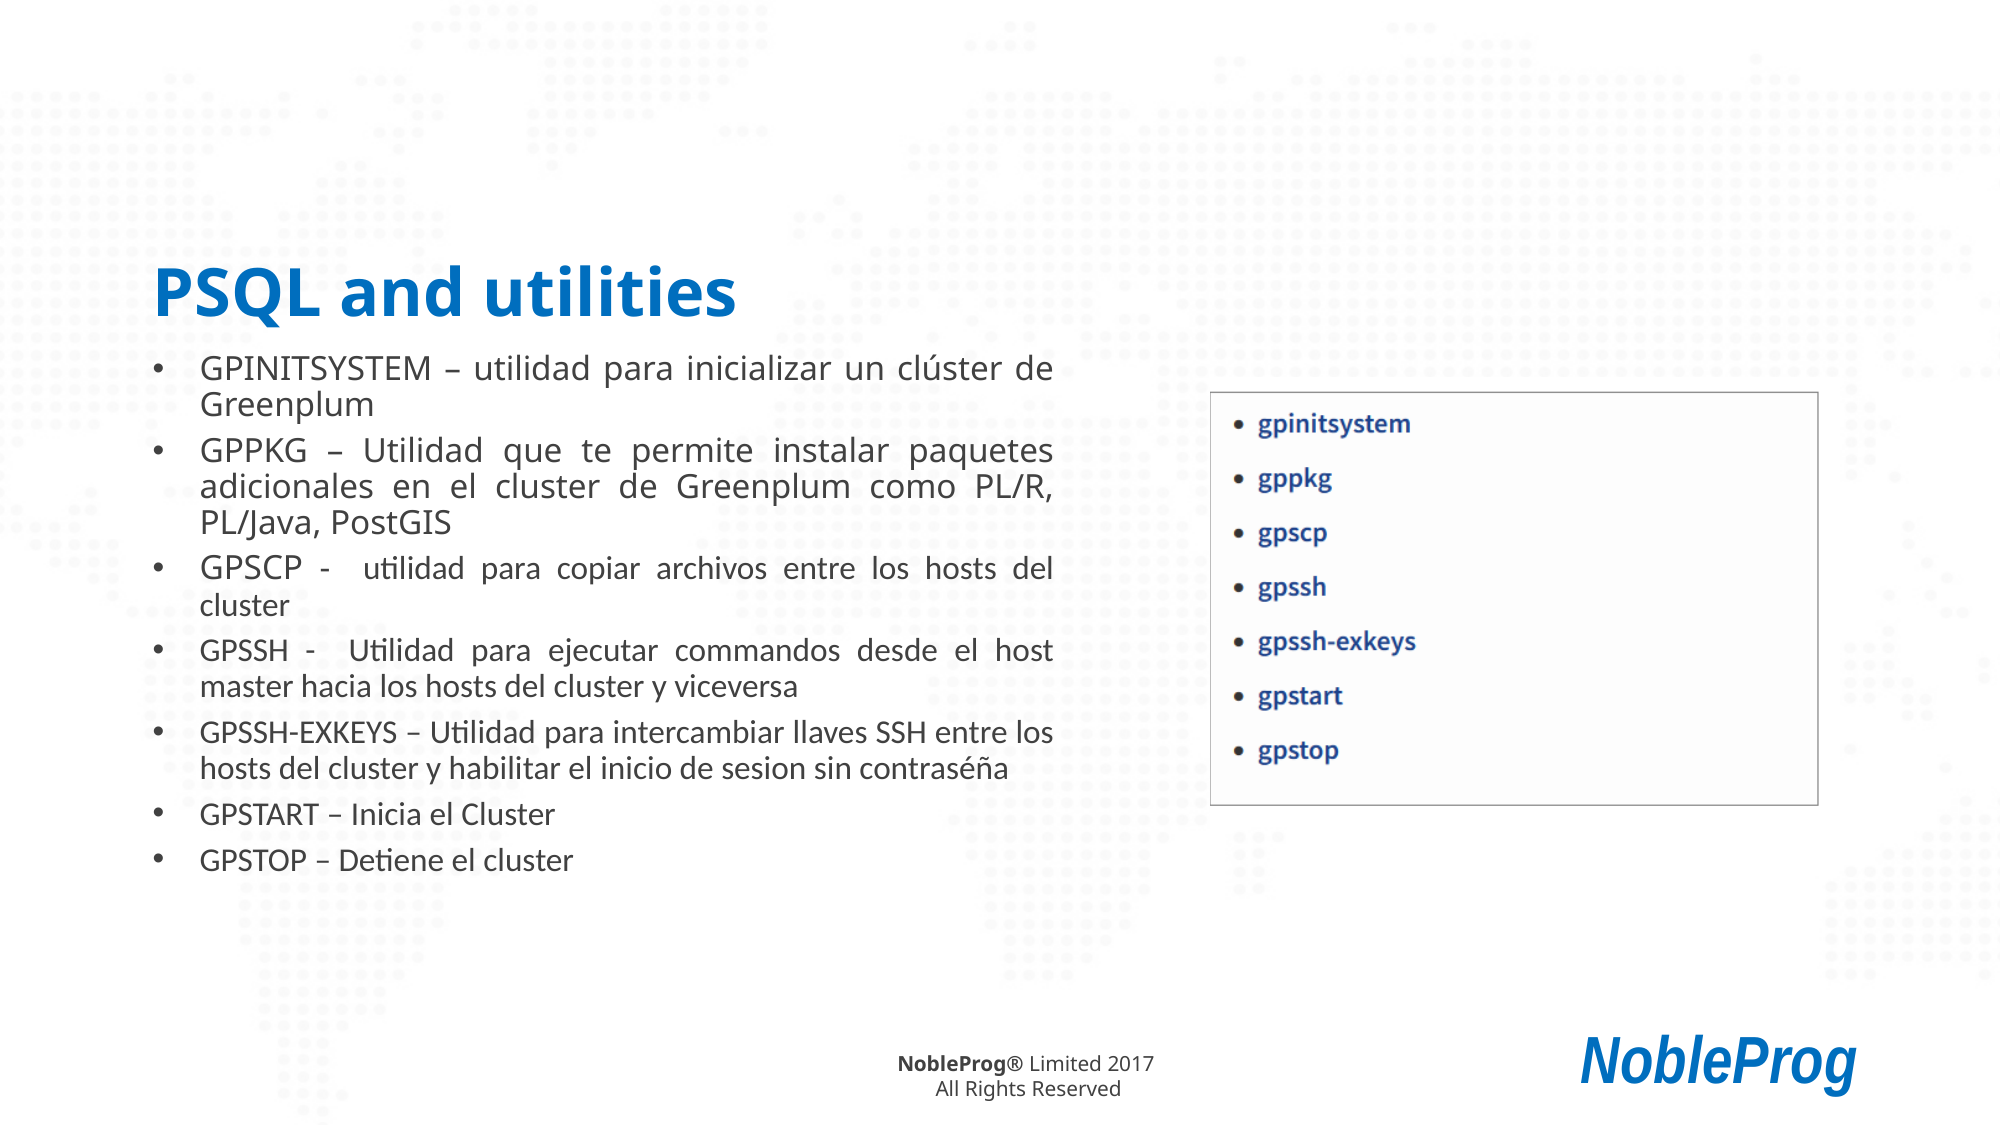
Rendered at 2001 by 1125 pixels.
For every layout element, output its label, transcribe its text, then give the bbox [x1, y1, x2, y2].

picture [1210, 377, 1841, 827]
list GPINITSYSTEM – utilidad para inicializar un clúster de Greenplum GPPKG – Utilidad que te permite instalar paquetes adicionales en el cluster de Greenplum como PL/R, PL/Java, PostGIS GPSCP - utilidad para copiar archivos entre los hosts del cluster GPSSH - Utilidad para ejecutar commandos desde el host master hacia los hosts del cluster y viceversa GPSSH-EXKEYS – Utilidad para intercambiar llaves SSH entre los hosts del cluster y habilitar el inicio de sesion sin contraséña GPSTART – Inicia el Cluster GPSTOP – Detiene el cluster [137, 344, 1071, 962]
title PSQL and utilities [137, 75, 783, 338]
